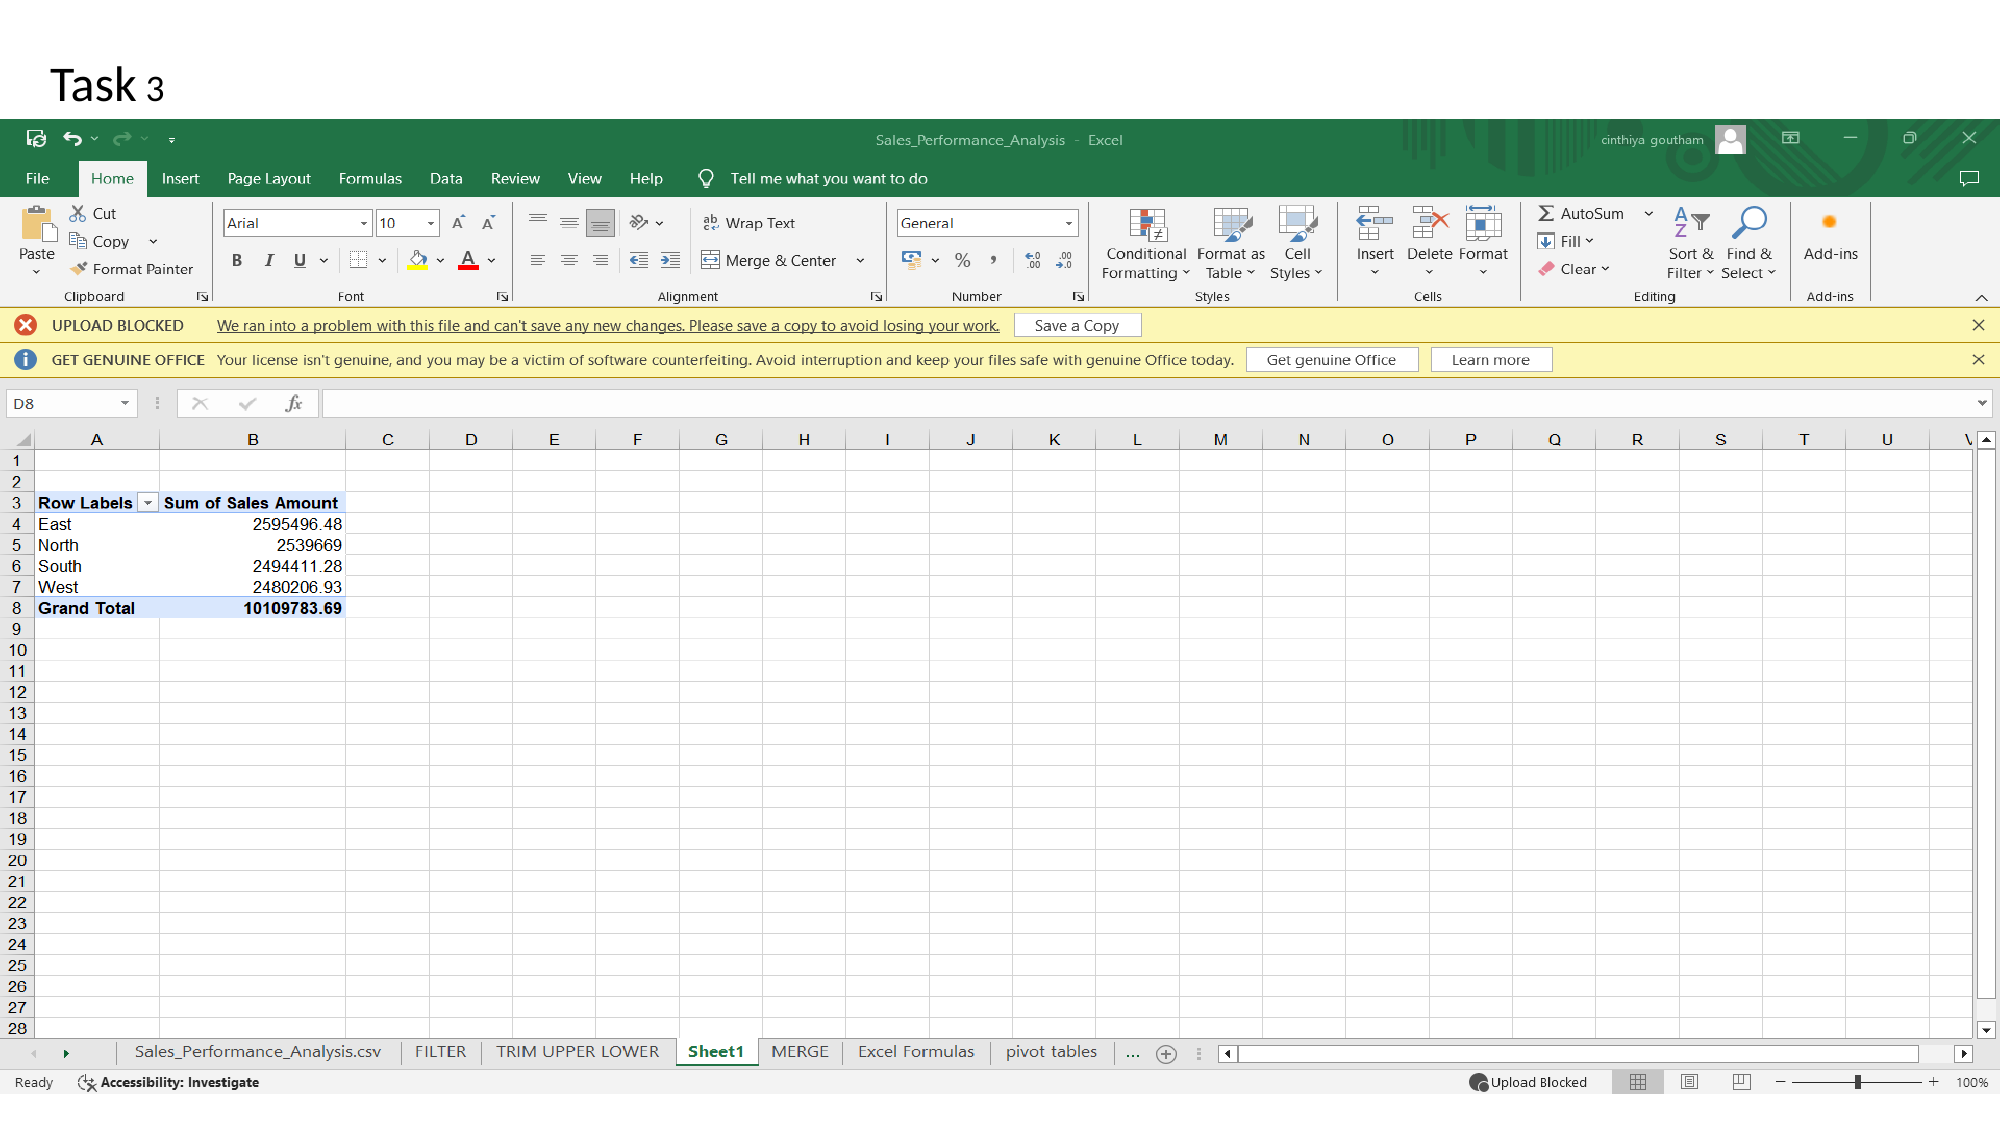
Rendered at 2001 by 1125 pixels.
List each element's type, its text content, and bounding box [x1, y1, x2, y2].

picture [0, 119, 2000, 1094]
text_box Task 3 [35, 43, 1036, 119]
